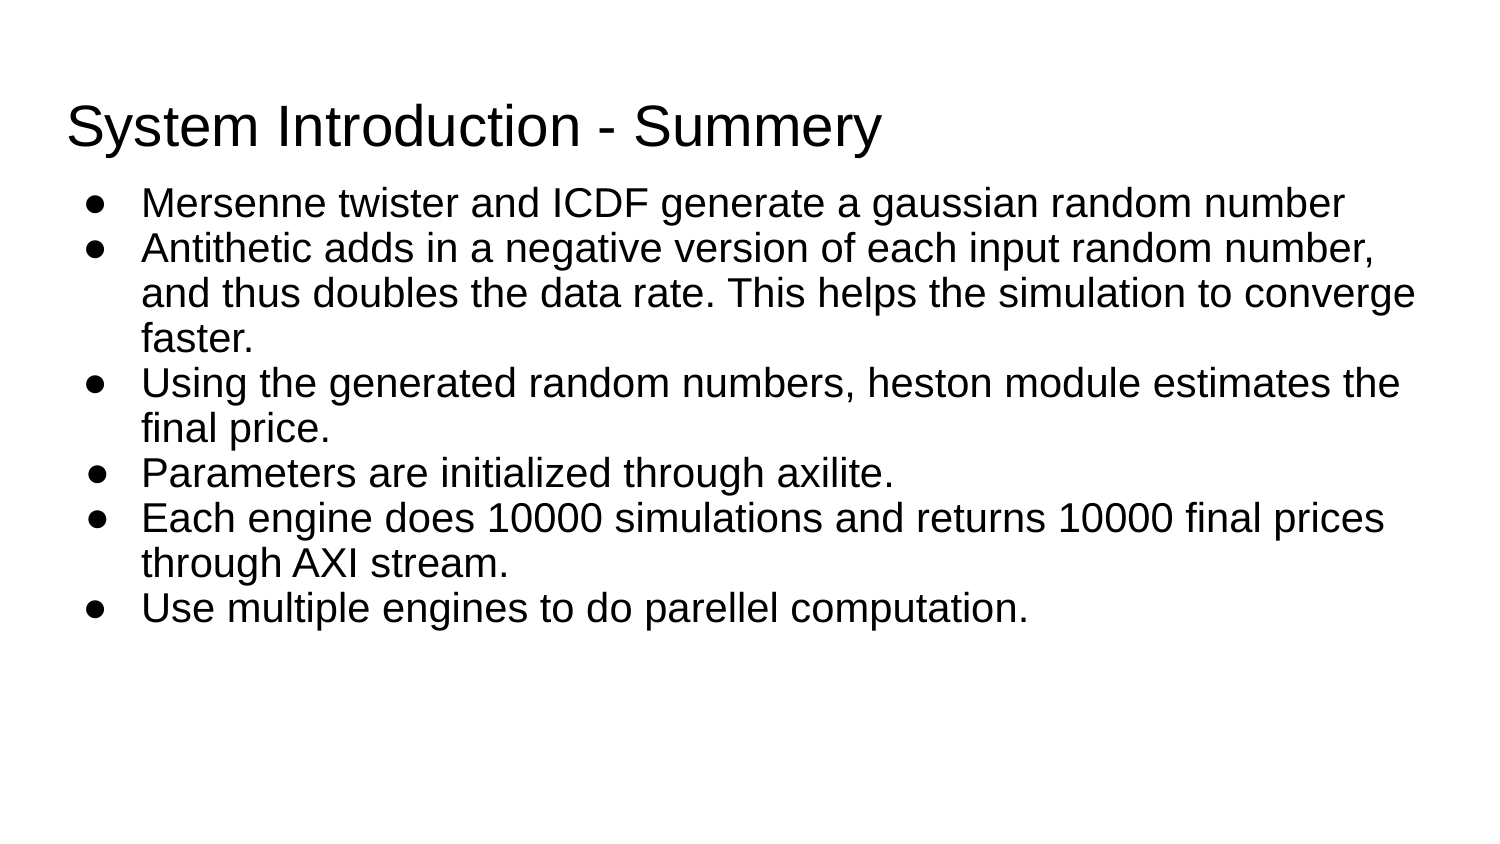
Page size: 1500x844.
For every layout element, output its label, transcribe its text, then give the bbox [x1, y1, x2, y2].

list Mersenne twister and ICDF generate a gaussian random number Antithetic adds in a negative version of each input random number, and thus doubles the data rate. This helps the simulation to converge faster. Using the generated random numbers, heston module estimates the final price. Parameters are initialized through axilite. Each engine does 10000 simulations and returns 10000 final prices through AXI stream. Use multiple engines to do parellel computation. [51, 166, 1449, 771]
title System Introduction - Summery [51, 72, 1449, 166]
